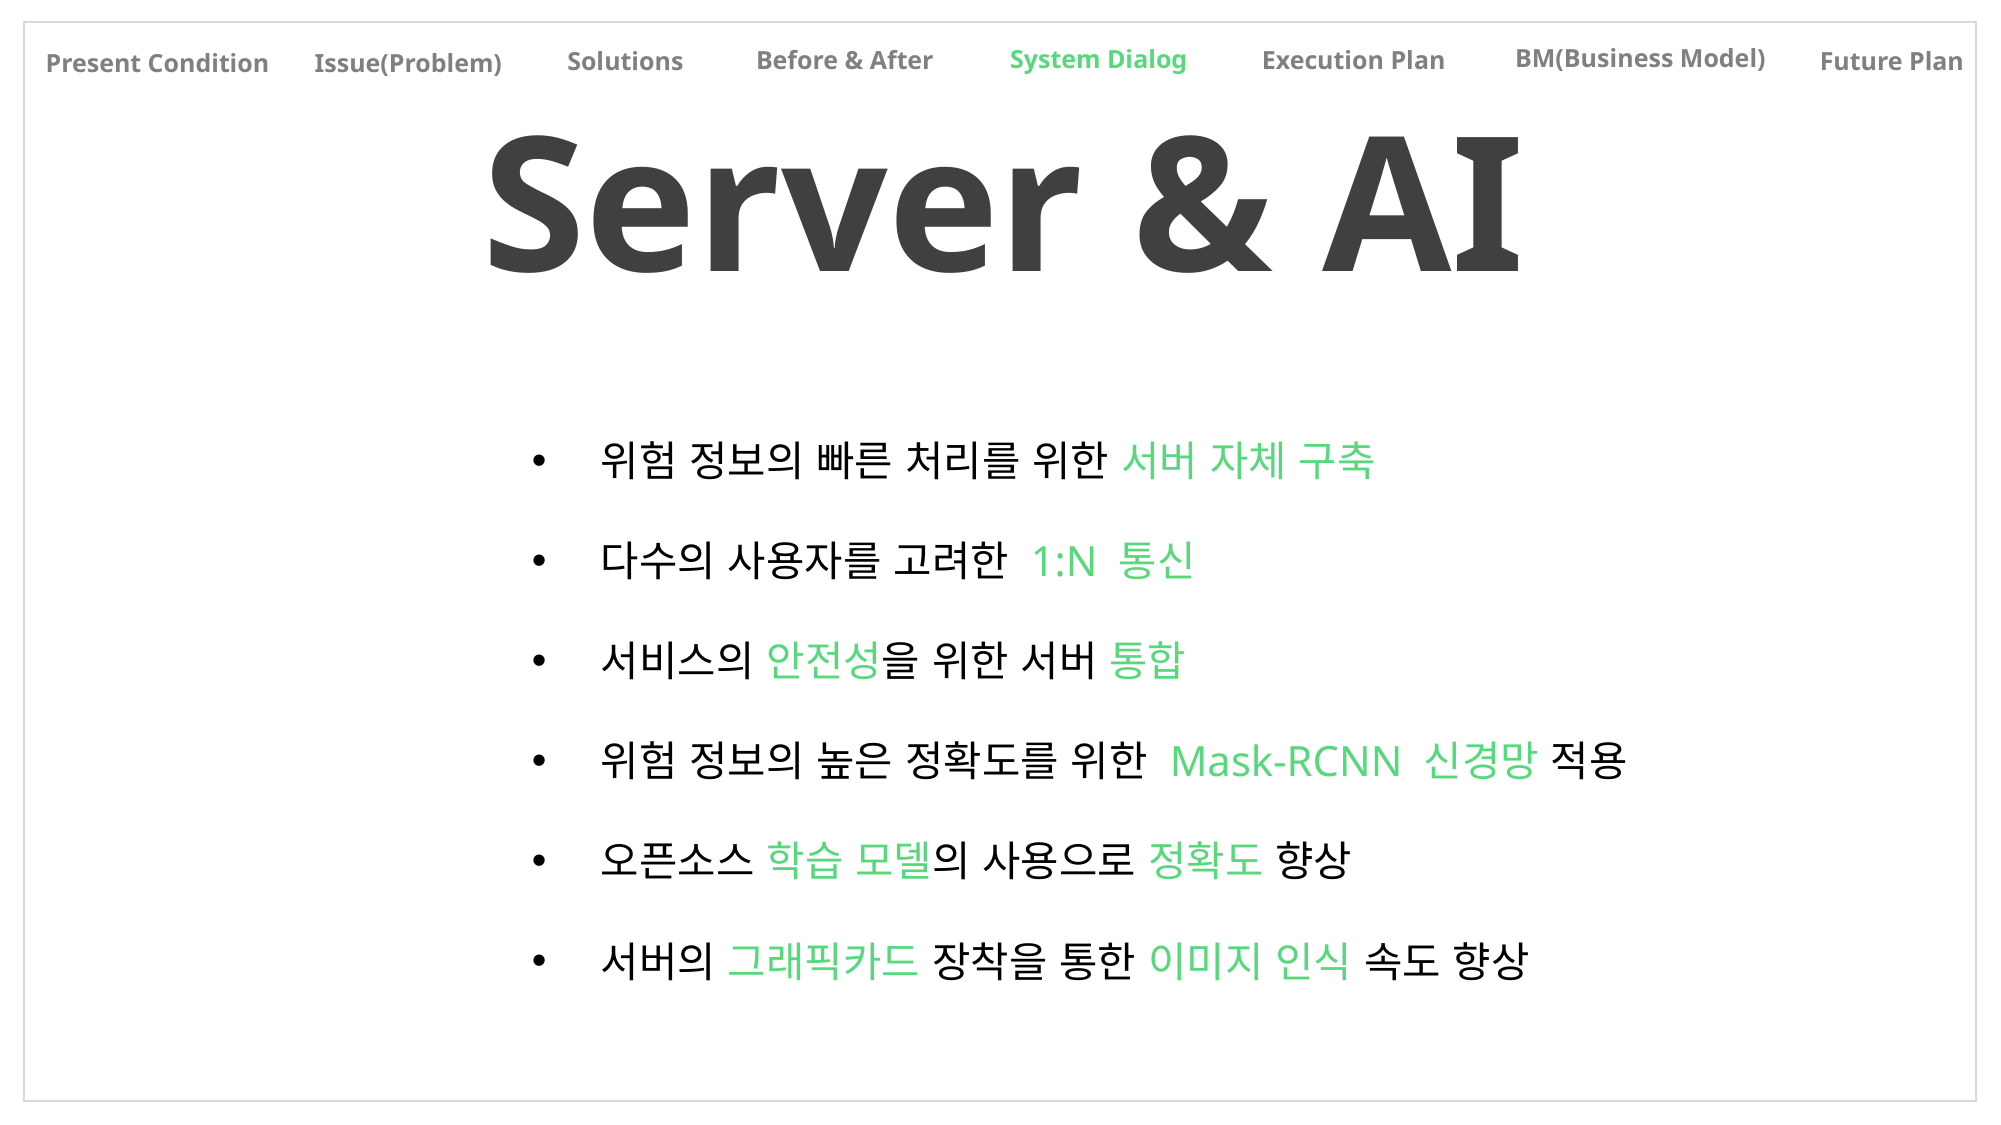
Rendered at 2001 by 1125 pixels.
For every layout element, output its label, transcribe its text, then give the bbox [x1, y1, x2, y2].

text_box Execution Plan [1247, 36, 1477, 76]
text_box Present Condition [30, 40, 298, 86]
text_box System Dialog [995, 35, 1225, 76]
text_box Before & After [741, 36, 971, 76]
text_box Server & AI [467, 76, 1718, 317]
text_box Future Plan [1805, 38, 1988, 84]
text_box 위험 정보의 빠른 처리를 위한 서버 자체 구축 다수의 사용자를 고려한 1:N 통신 서비스의 안전성을 위한 서버 통합 위험 정보의 높은 정확도를 위한 Mask-RCNN 신경망 적용 오픈소스 학습 모델의 사용으로 정확도 향상 서버의 그래픽카드 장착을 통한 이미지 인식 속도 향상 [517, 427, 1734, 1093]
text_box Issue(Problem) [299, 40, 552, 86]
text_box Solutions [552, 38, 703, 76]
text_box BM(Business Model) [1500, 35, 1788, 80]
text_box [23, 21, 1977, 1102]
